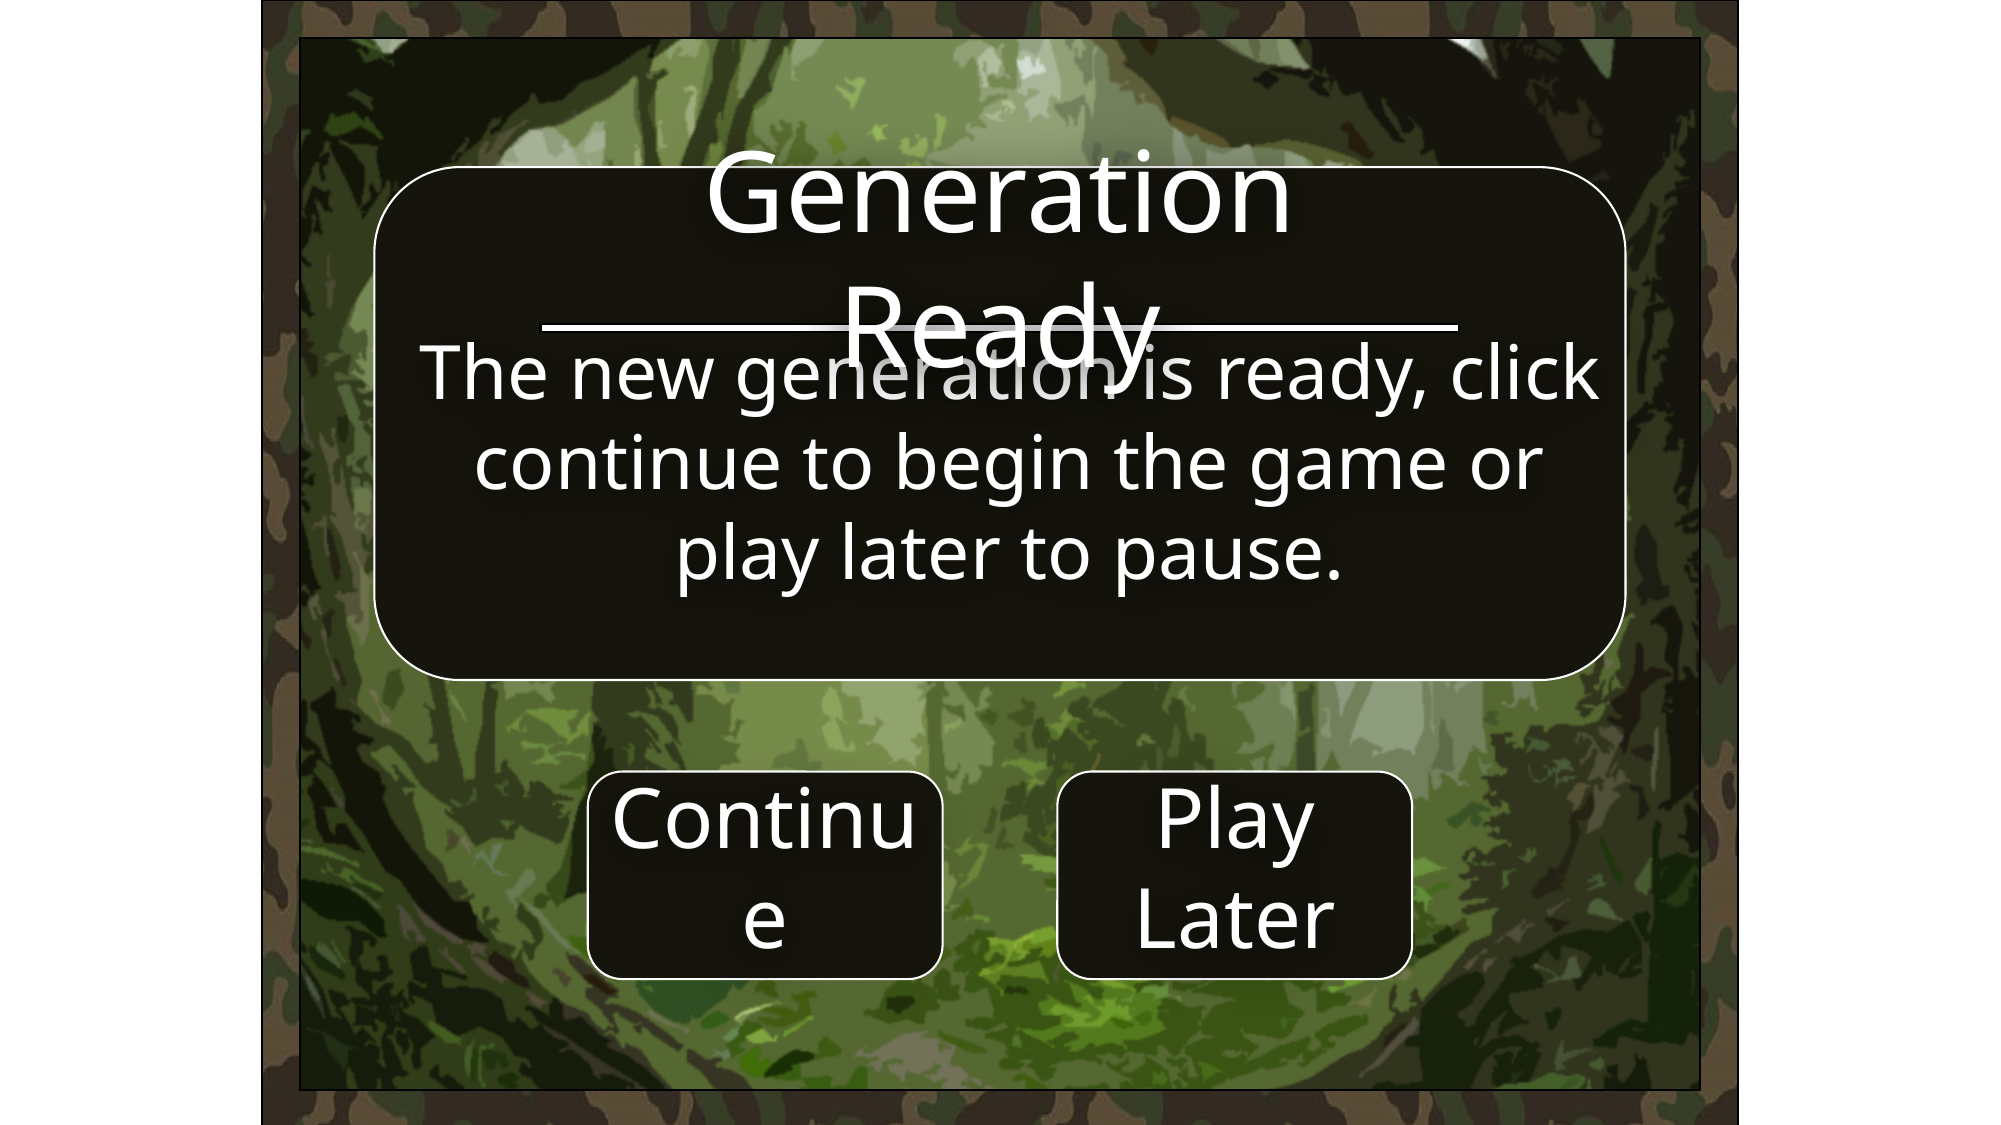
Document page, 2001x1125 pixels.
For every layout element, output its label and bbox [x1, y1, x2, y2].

text_box [261, 0, 1739, 1125]
